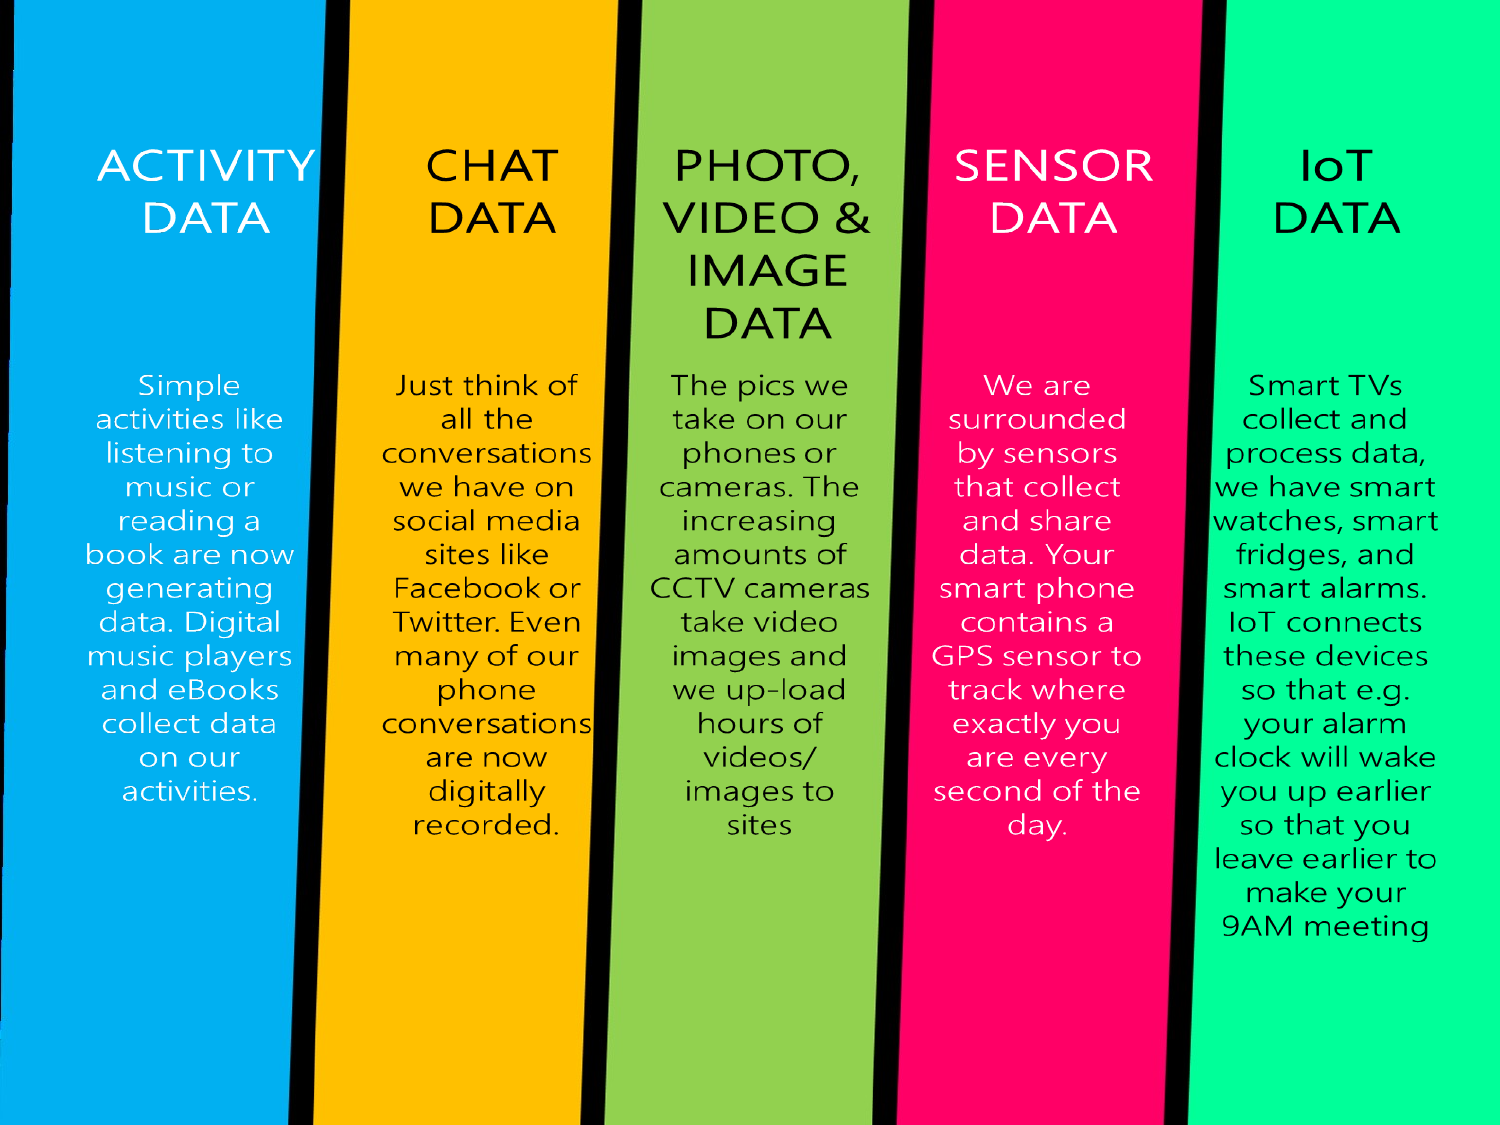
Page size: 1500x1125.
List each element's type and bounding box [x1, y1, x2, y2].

picture [238, 203, 269, 232]
picture [225, 385, 238, 391]
picture [205, 554, 219, 560]
picture [223, 655, 227, 665]
picture [249, 150, 253, 180]
picture [174, 411, 182, 427]
picture [216, 581, 223, 596]
picture [98, 150, 129, 180]
picture [288, 0, 1500, 1125]
picture [211, 150, 241, 180]
picture [131, 412, 138, 426]
picture [134, 150, 162, 181]
picture [160, 621, 164, 631]
picture [156, 723, 169, 729]
picture [190, 680, 197, 699]
picture [168, 150, 193, 180]
picture [258, 150, 284, 180]
picture [190, 716, 198, 731]
picture [150, 544, 154, 563]
picture [181, 203, 211, 232]
picture [250, 716, 257, 731]
picture [0, 0, 14, 1020]
picture [146, 203, 175, 232]
picture [267, 621, 271, 631]
picture [212, 203, 237, 232]
picture [289, 150, 314, 180]
